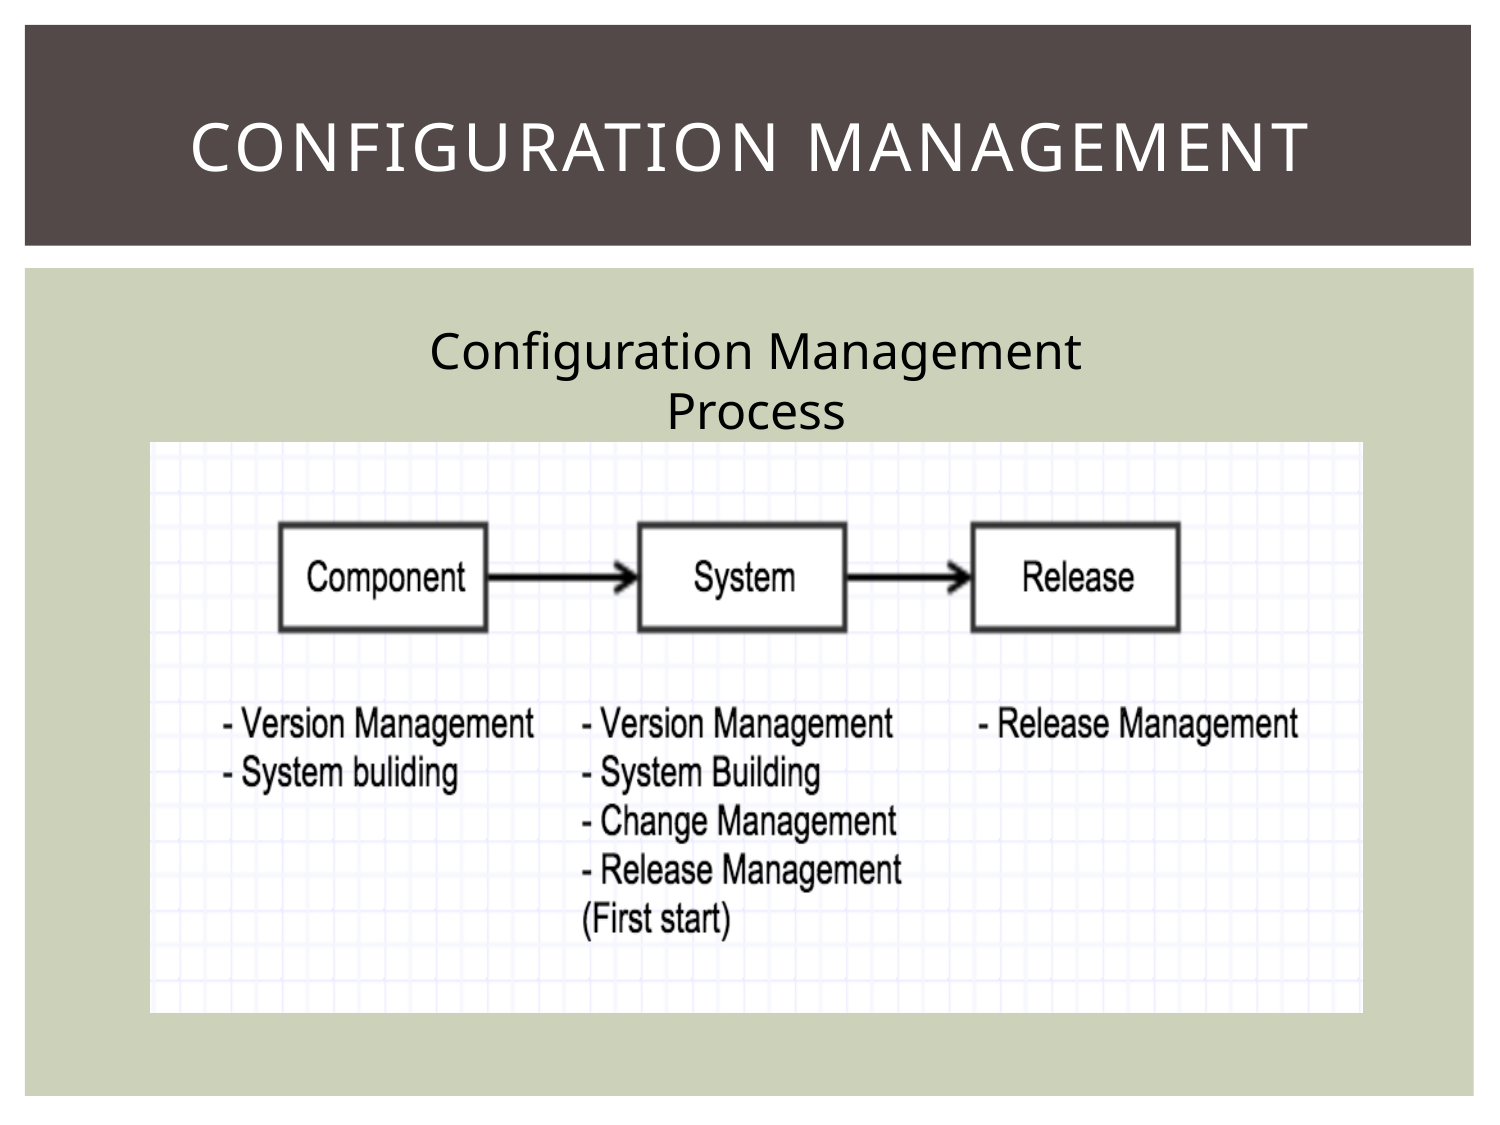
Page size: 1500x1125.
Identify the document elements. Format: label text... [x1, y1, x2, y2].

text_box Configuration Management Process [337, 312, 1175, 441]
picture [149, 442, 1363, 1013]
title Configuration management [62, 58, 1438, 232]
